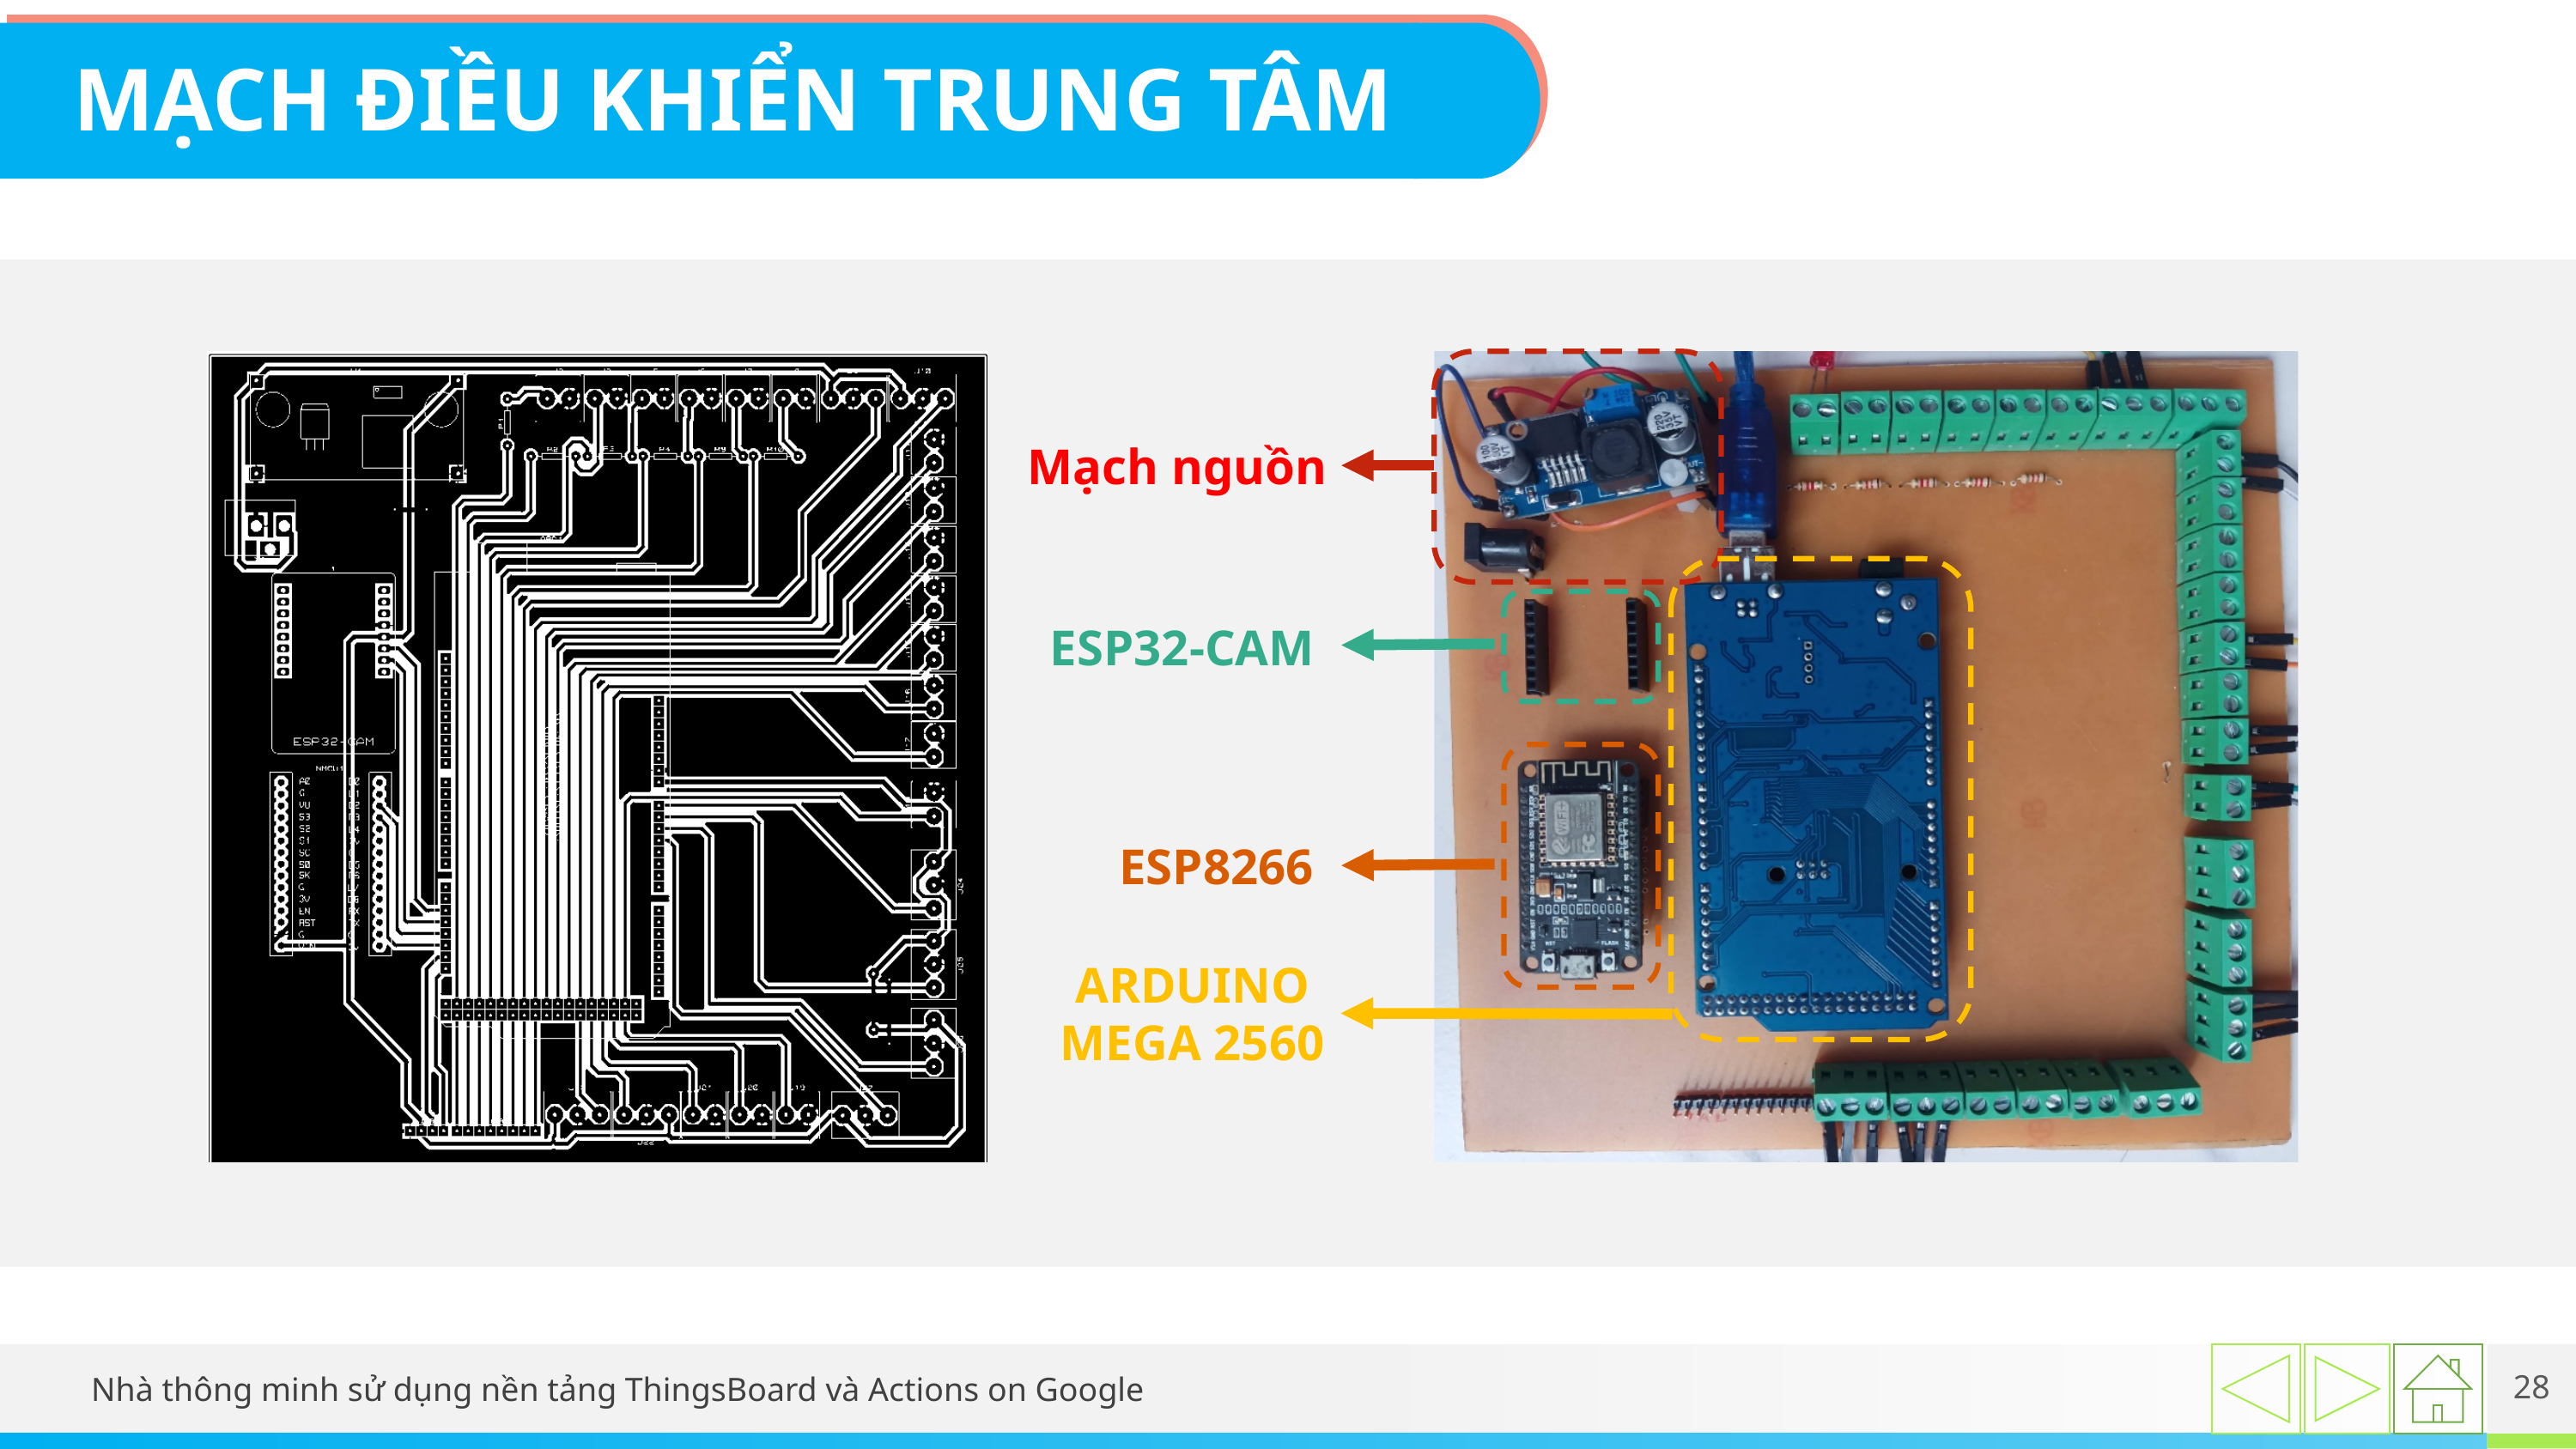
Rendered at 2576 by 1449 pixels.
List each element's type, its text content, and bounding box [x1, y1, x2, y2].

text_box Mạch nguồn [1014, 429, 1342, 500]
picture [206, 351, 987, 1162]
text_box ESP32-CAM [1024, 610, 1341, 682]
slide_number 28 [2487, 1343, 2576, 1434]
text_box [0, 258, 2576, 1268]
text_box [0, 22, 1540, 179]
text_box ARDUINO MEGA 2560 [1024, 948, 1362, 1077]
text_box [1433, 353, 1460, 580]
text_box ESP8266 [1091, 829, 1341, 900]
picture [1434, 324, 2299, 1189]
footer Nhà thông minh sử dụng nền tảng ThingsBoard và Actions on Google [91, 1344, 1248, 1432]
